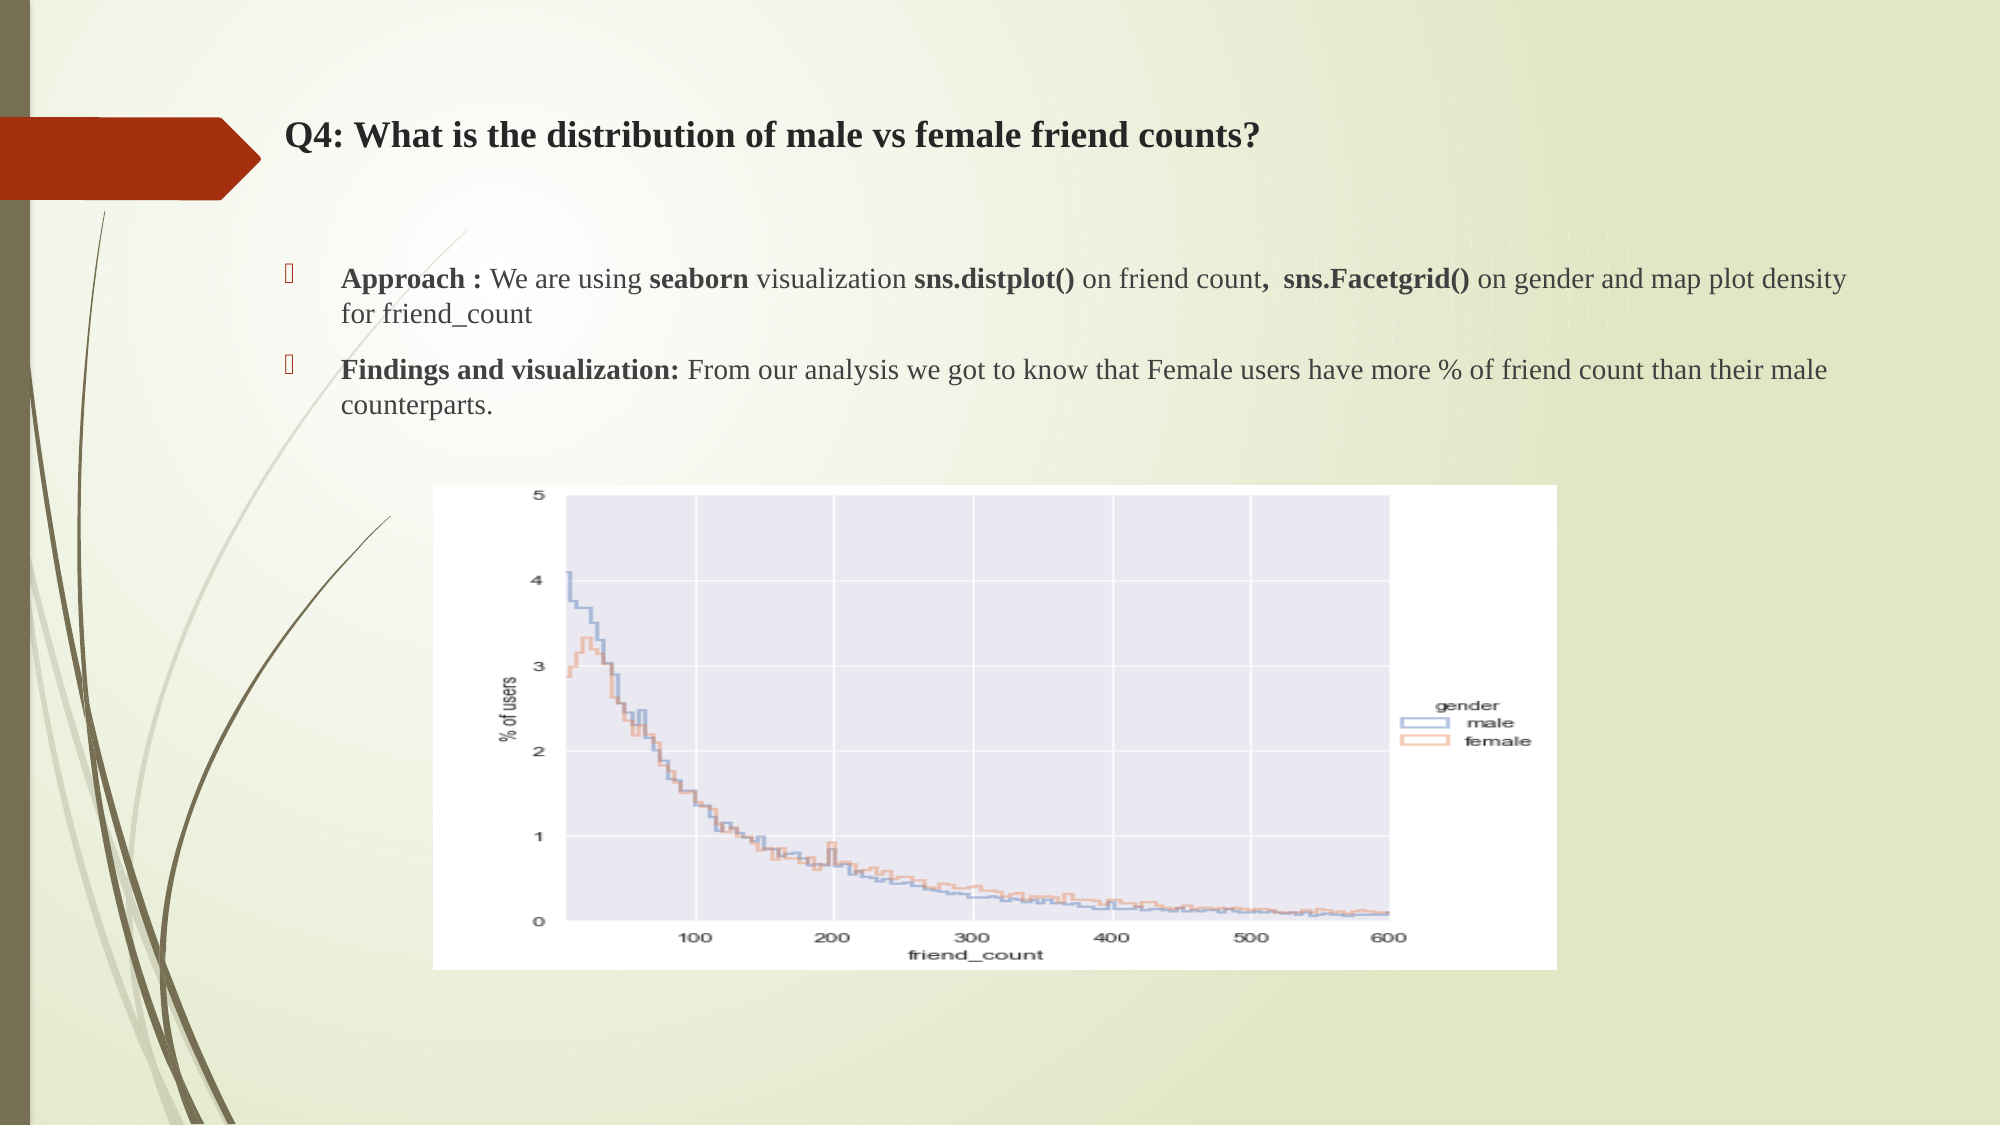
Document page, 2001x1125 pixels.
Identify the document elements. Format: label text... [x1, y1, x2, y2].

title Q4: What is the distribution of male vs female friend counts? [269, 102, 1888, 251]
list Approach : We are using seaborn visualization sns.distplot() on friend count, sns.Facetgrid() on gender and map plot density for friend_count Findings and visualization: From our analysis we got to know that Female users have more % of friend count than their male counterparts. [269, 251, 1888, 970]
picture [433, 485, 1557, 970]
